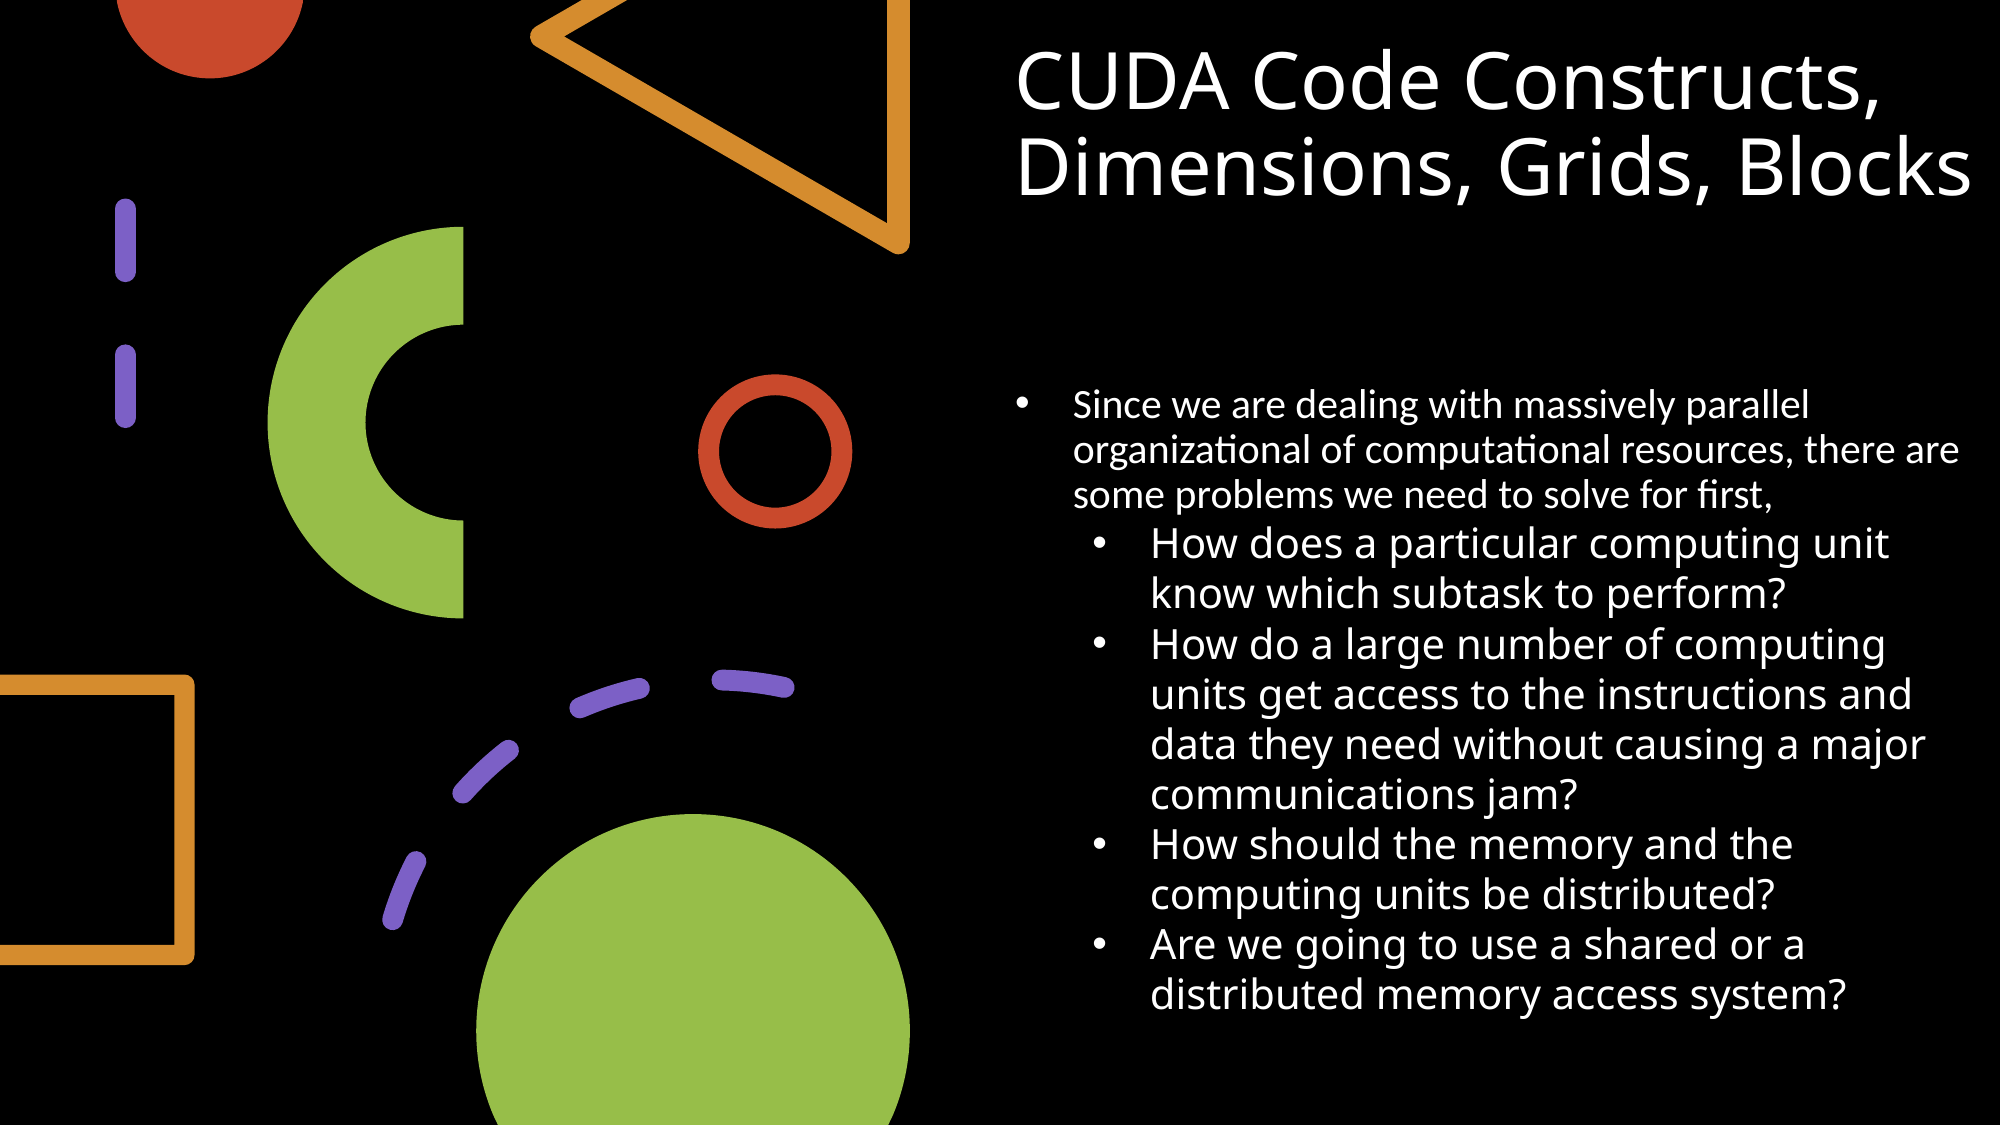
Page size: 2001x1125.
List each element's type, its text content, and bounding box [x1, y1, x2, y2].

text_box [266, 225, 465, 620]
text_box [475, 822, 911, 1125]
text_box [0, 0, 1000, 1125]
title CUDA Code Constructs, Dimensions, Grids, Blocks [999, 0, 2000, 220]
text_box [530, 0, 910, 255]
text_box [707, 383, 843, 520]
text_box [386, 679, 785, 1015]
text_box Since we are dealing with massively parallel organizational of computational resources, there are some problems we need to solve for first, How does a particular computing unit know which subtask to perform? How do a large number of computing units get access to the instructions and data they need without causing a major communications jam? How should the memory and the computing units be distributed? Are we going to use a shared or a distributed memory access system? [1000, 219, 2000, 1125]
text_box [0, 674, 195, 966]
text_box [115, 0, 305, 80]
